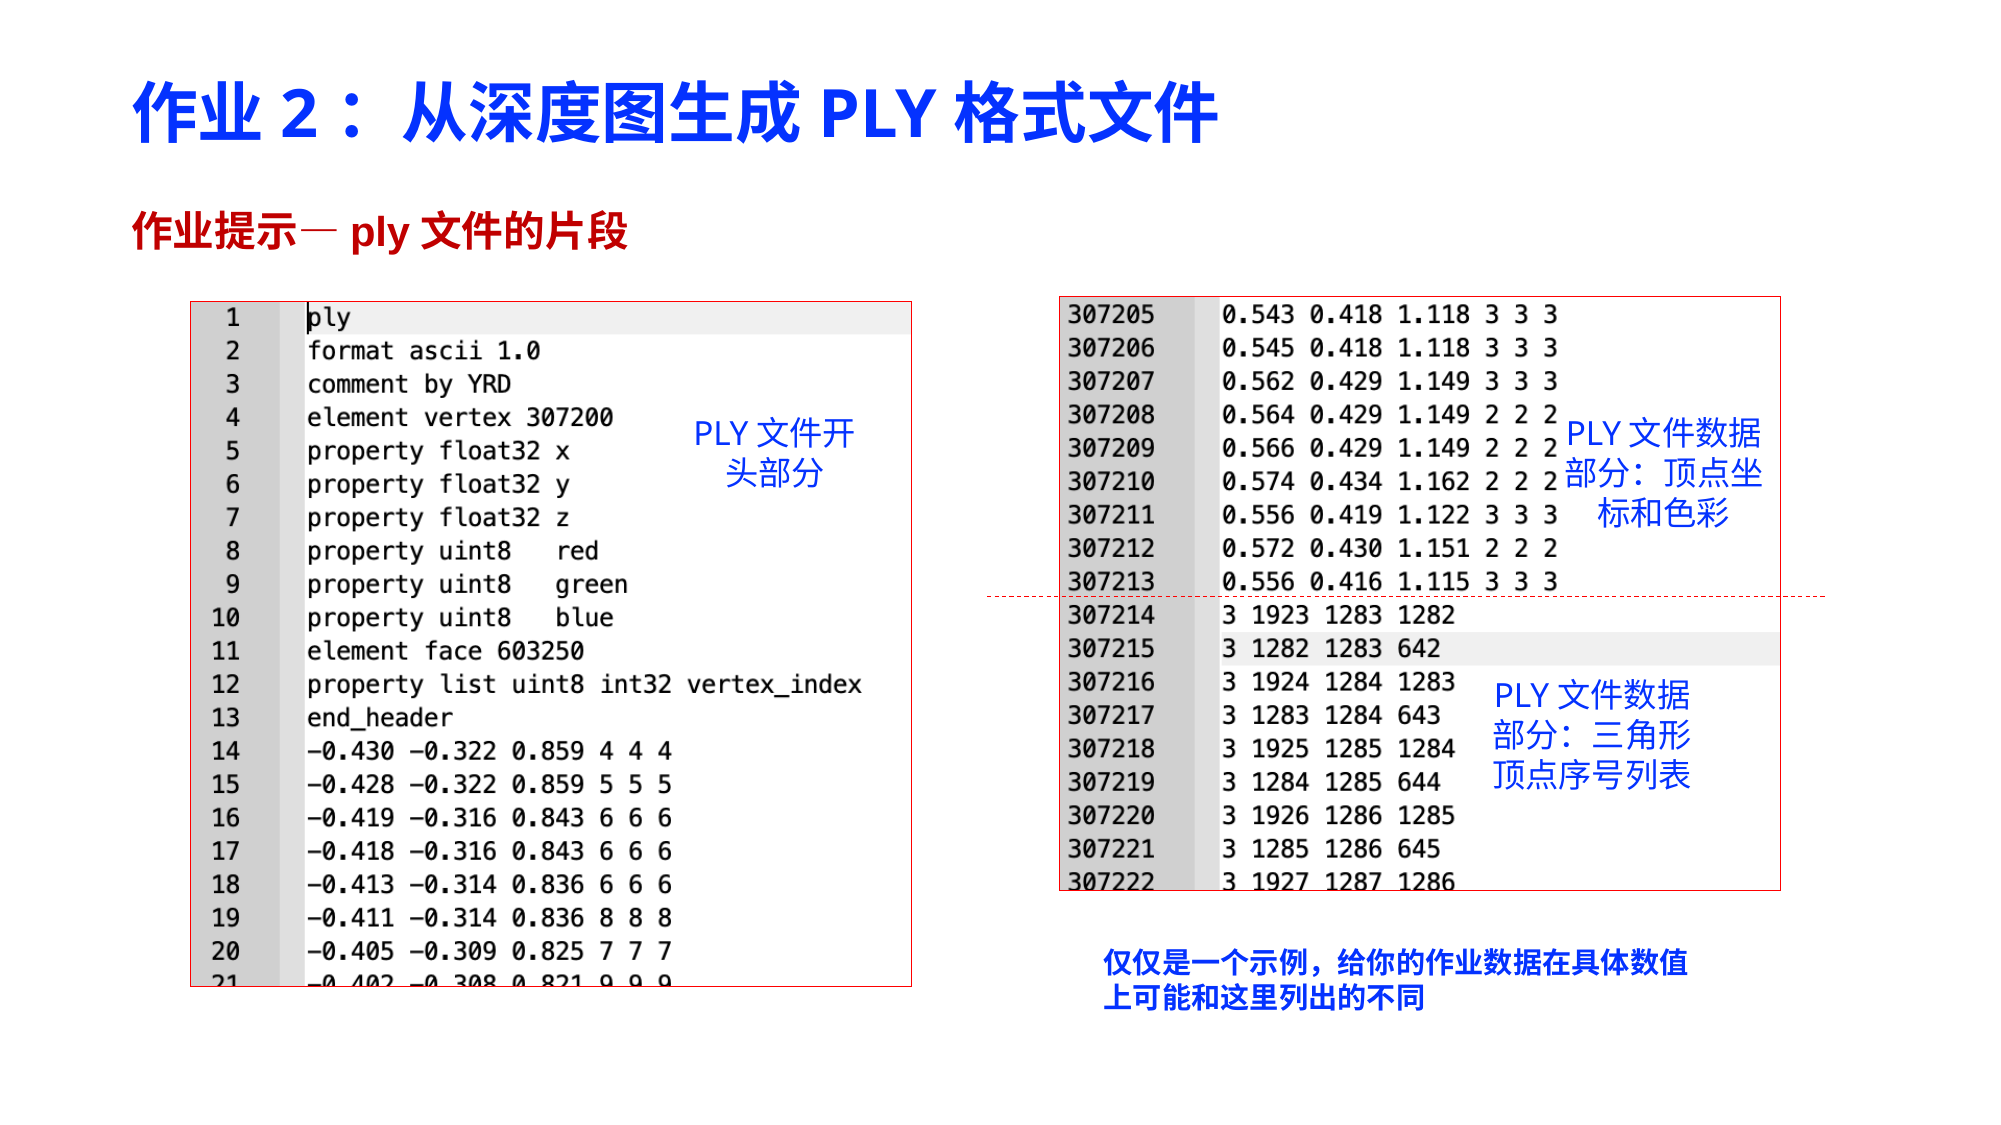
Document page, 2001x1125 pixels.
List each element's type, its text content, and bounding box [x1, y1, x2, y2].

picture [190, 301, 912, 987]
text_box 作业提示—ply文件的片段 [116, 186, 1842, 281]
text_box 仅仅是一个示例，给你的作业数据在具体数值上可能和这里列出的不同 [1089, 936, 1724, 1022]
picture [1059, 296, 1781, 596]
title 作业2：从深度图生成PLY格式文件 [116, 44, 1934, 189]
picture [1059, 597, 1781, 891]
